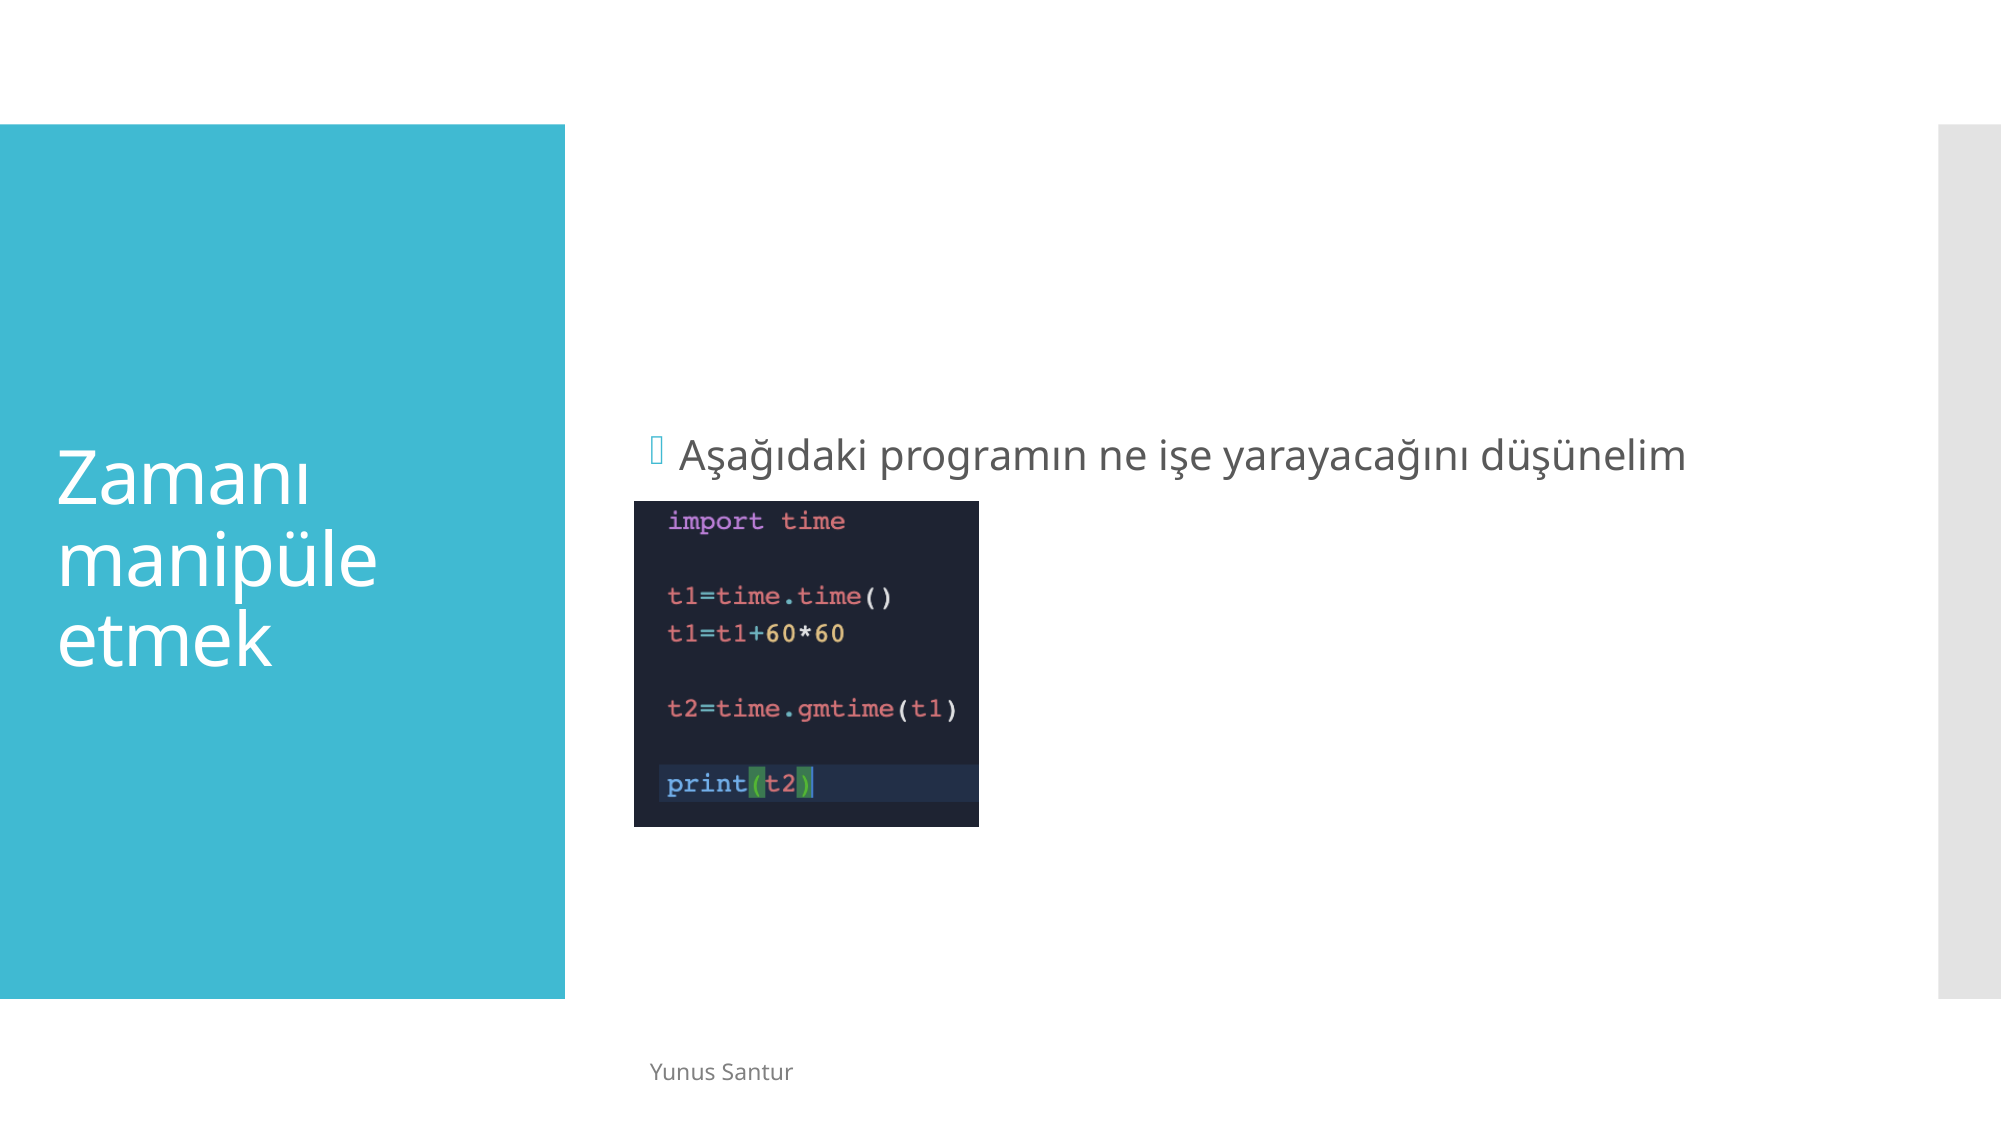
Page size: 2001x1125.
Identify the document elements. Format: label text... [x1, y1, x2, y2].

title Zamanı manipüle etmek [41, 184, 525, 940]
picture [634, 501, 979, 827]
footer Yunus Santur [634, 1042, 1605, 1103]
list Aşağıdaki programın ne işe yarayacağını düşünelim [634, 141, 1835, 982]
